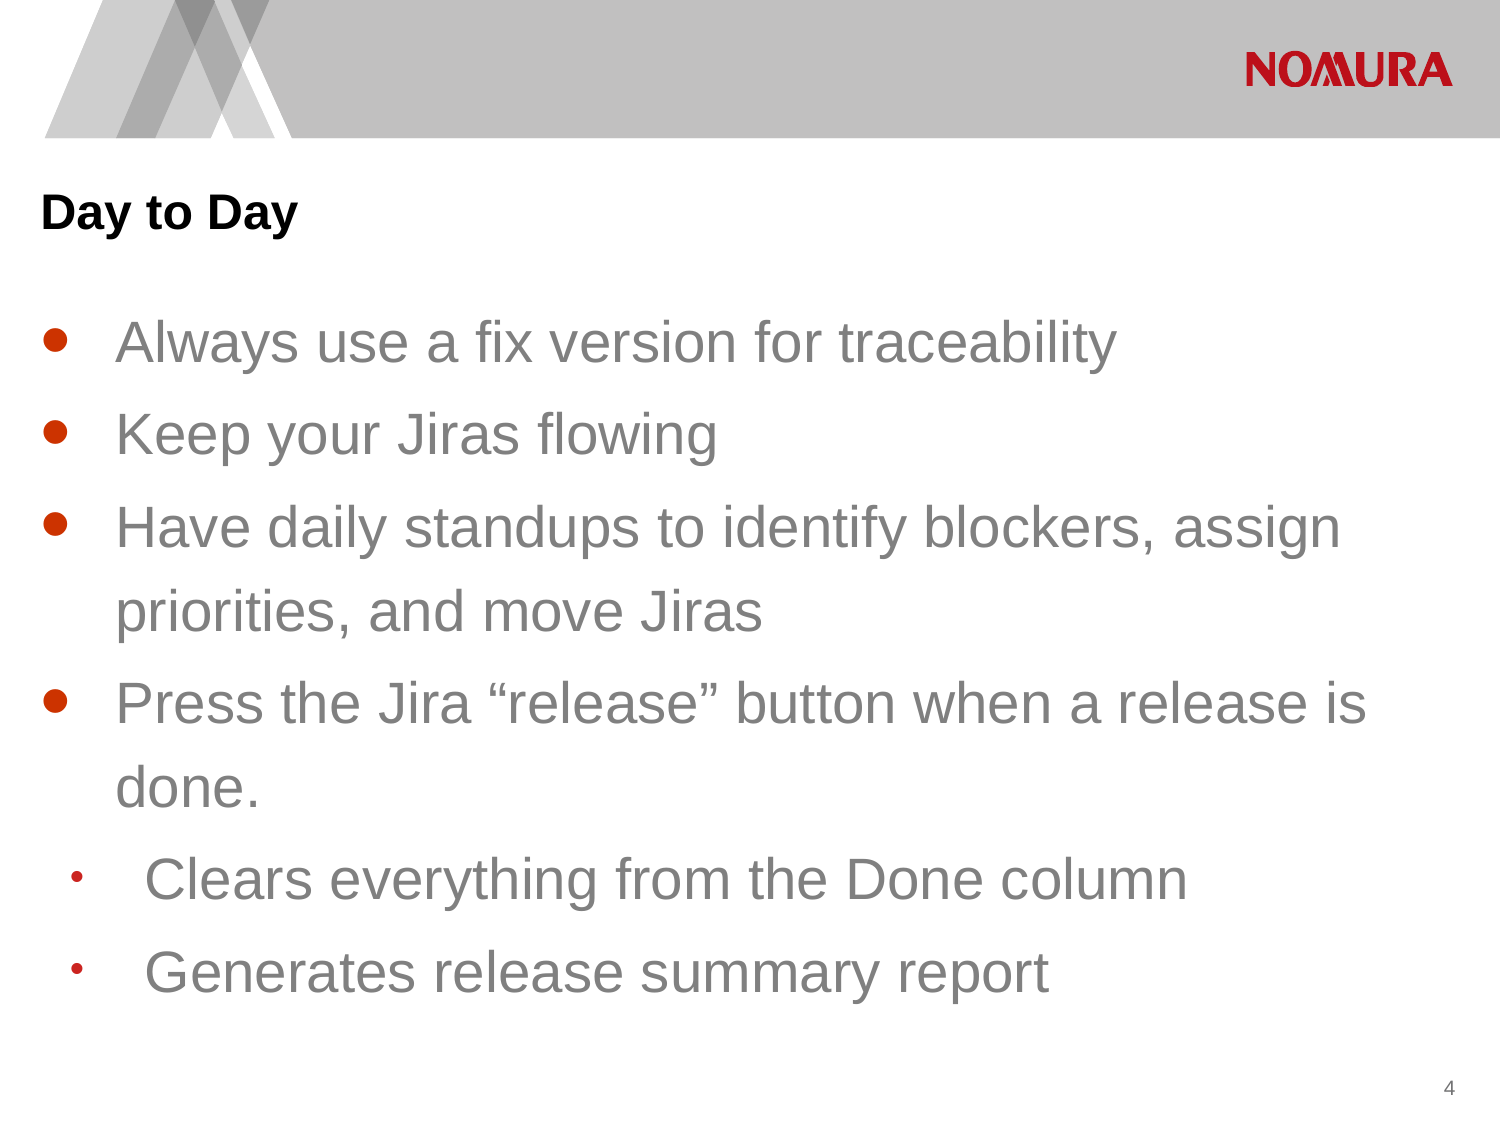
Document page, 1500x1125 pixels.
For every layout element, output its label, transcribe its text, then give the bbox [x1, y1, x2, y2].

footer 3 [1337, 1070, 1459, 1108]
list Day to Day [40, 172, 1460, 267]
list Always use a fix version for traceability Keep your Jiras flowing Have daily standups to identify blockers, assign priorities, and move Jiras Press the Jira “release” button when a release is done. Clears everything from the Done column Generates release summary report [40, 279, 1460, 1064]
